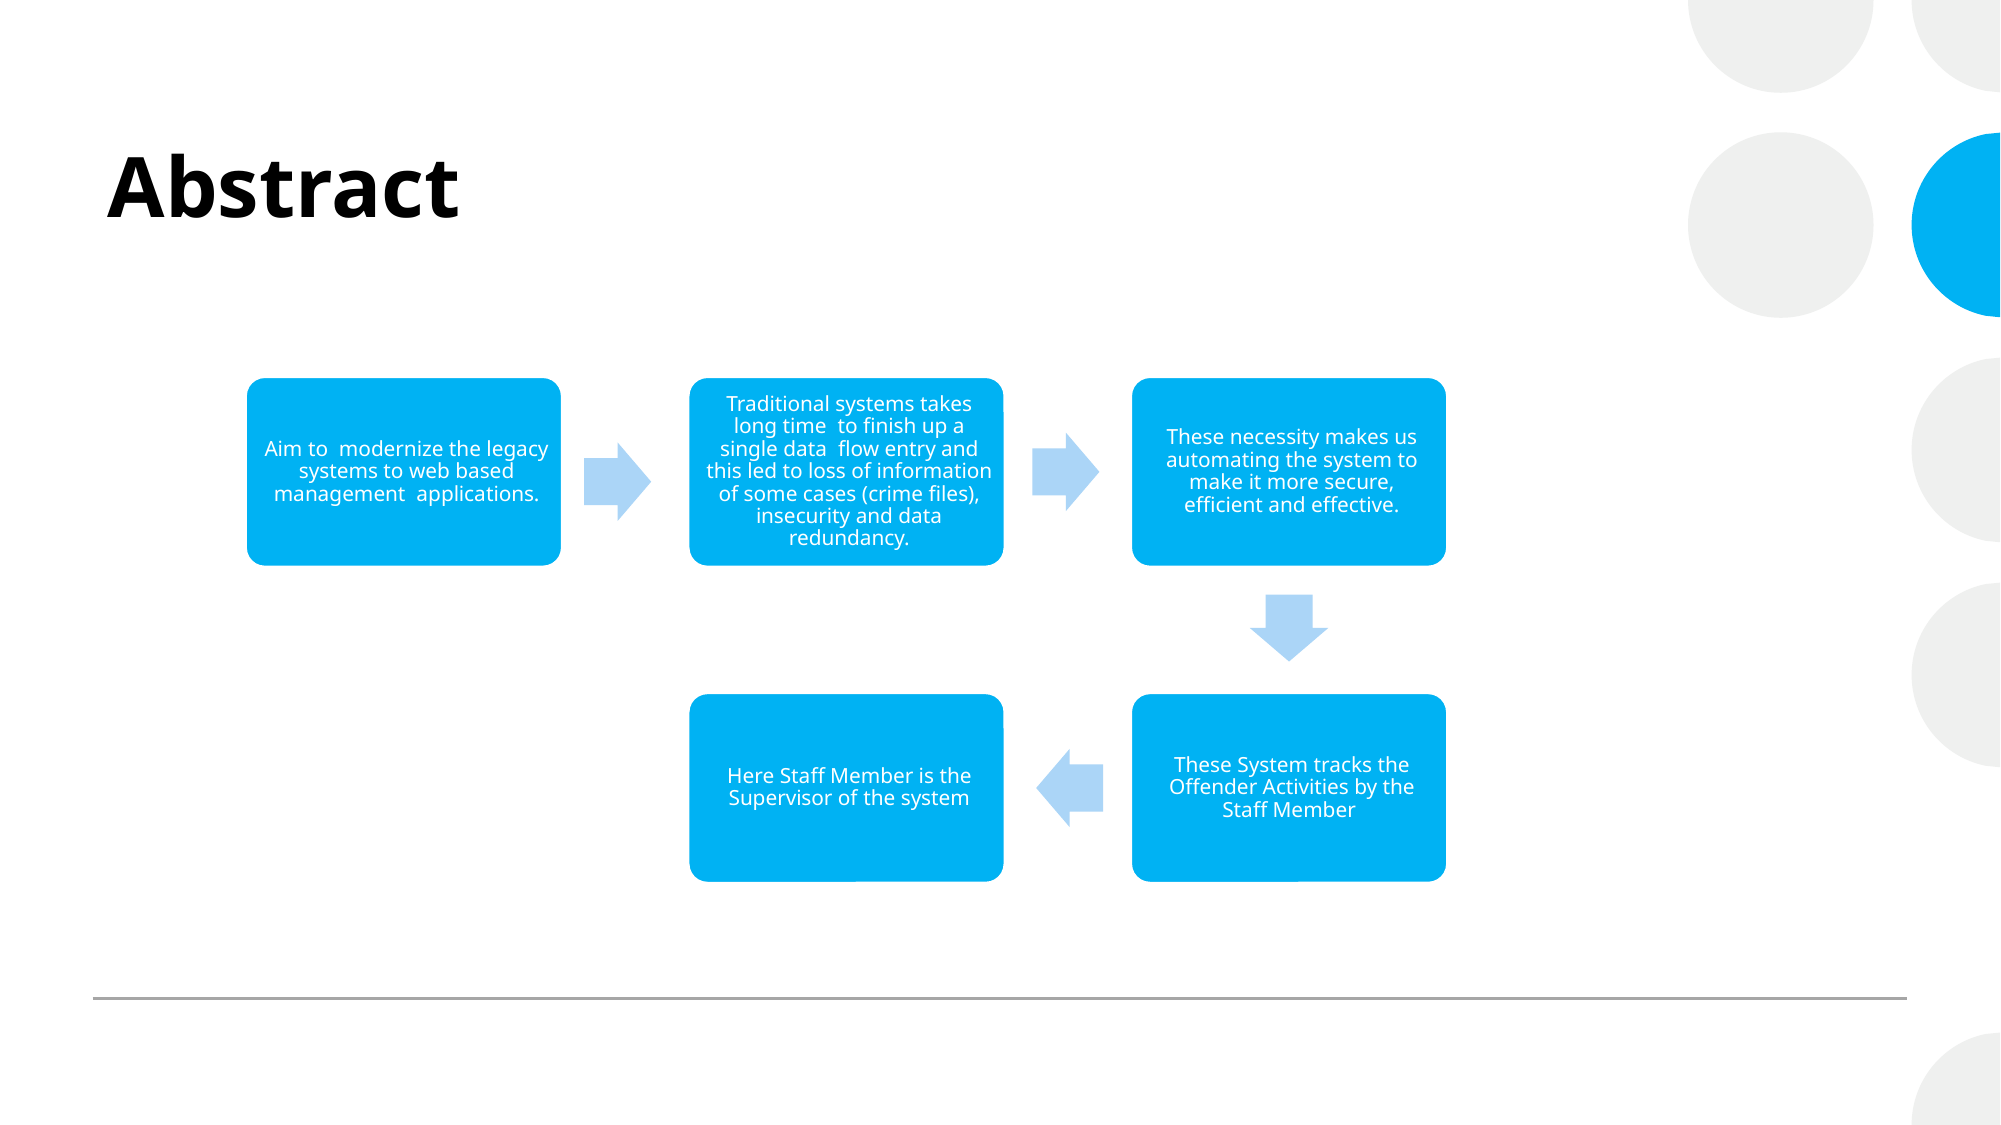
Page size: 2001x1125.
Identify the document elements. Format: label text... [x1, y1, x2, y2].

title Abstract [92, 126, 1297, 335]
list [244, 334, 1449, 926]
